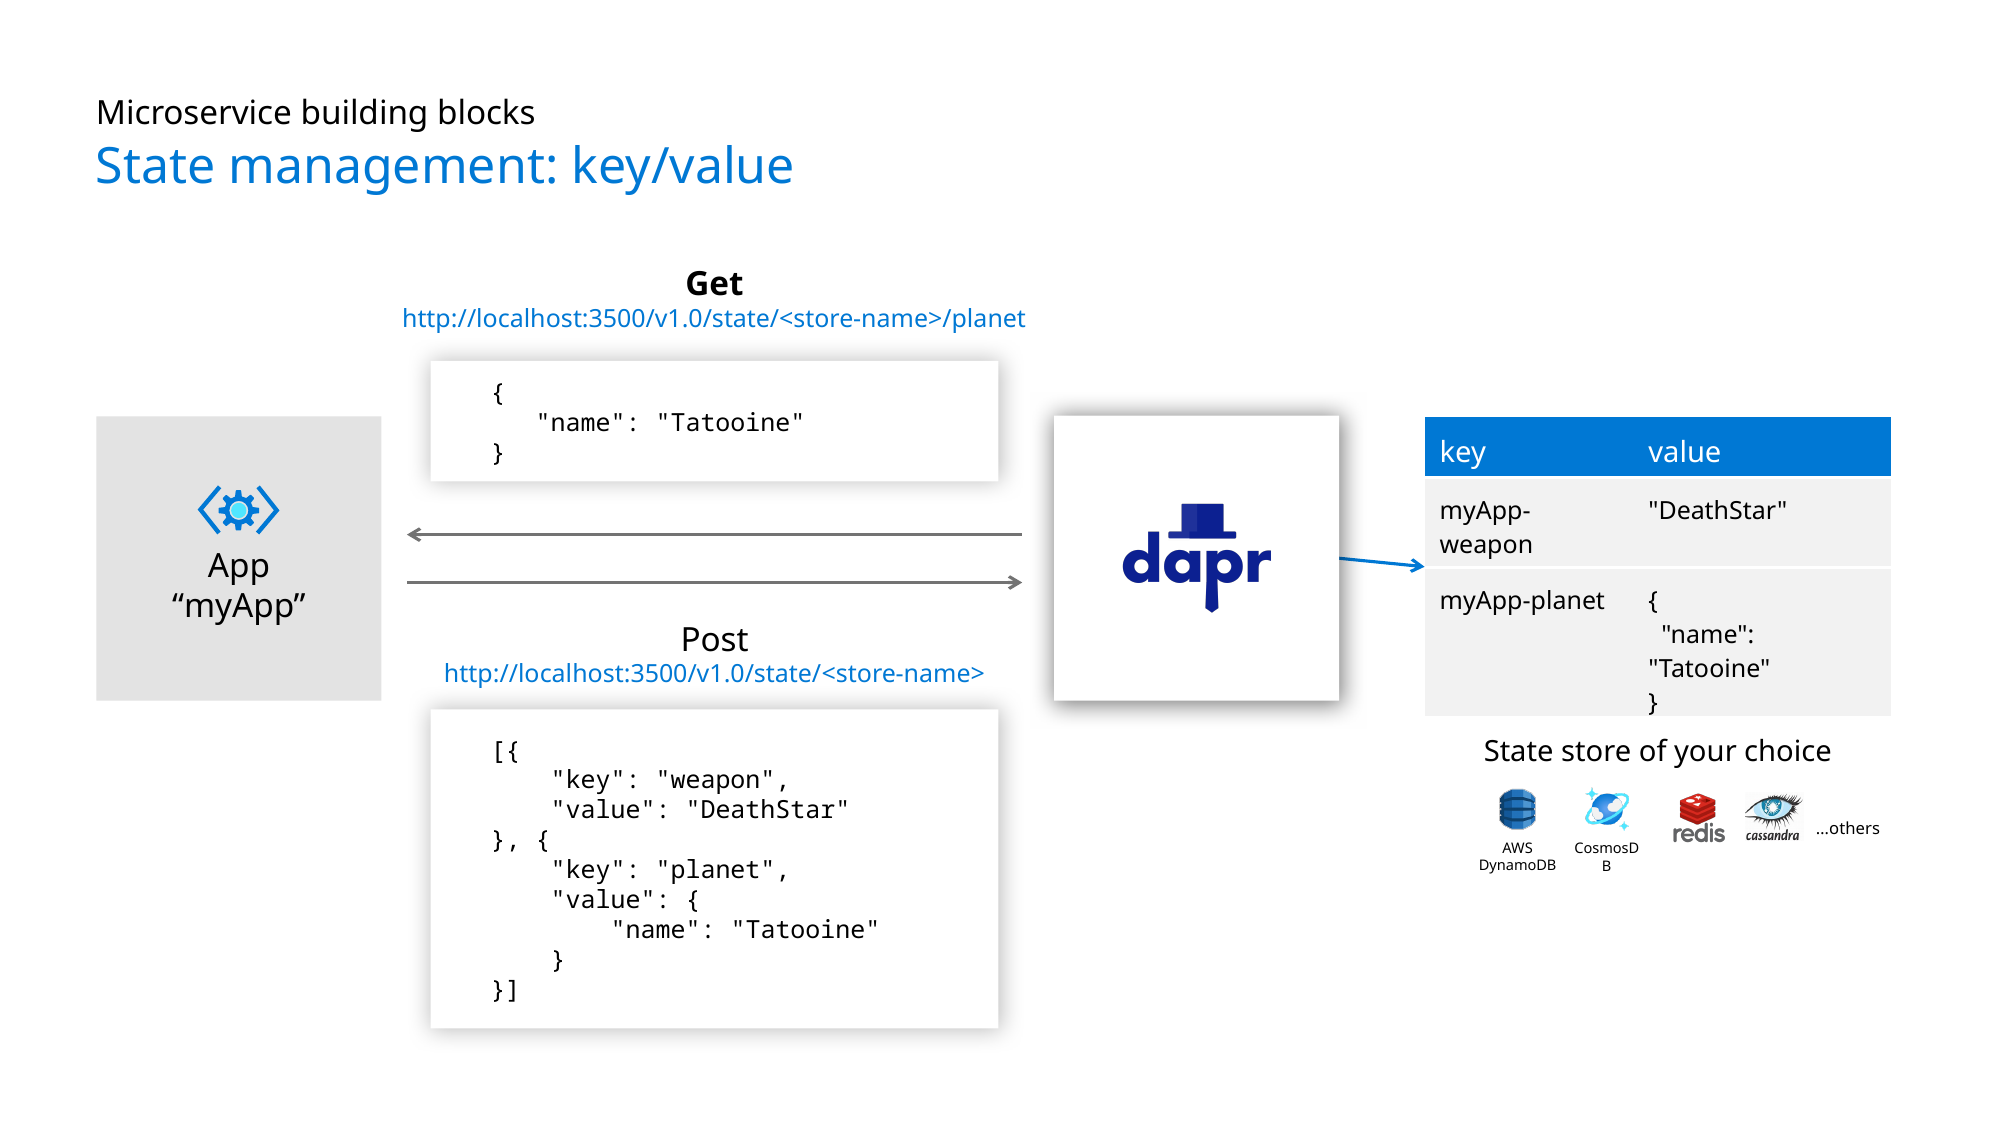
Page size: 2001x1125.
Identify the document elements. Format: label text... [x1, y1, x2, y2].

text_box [359, 254, 1070, 482]
table_cell myApp-weapon [1425, 479, 1633, 566]
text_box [1053, 415, 1340, 701]
text_box Microservice building blocks [95, 96, 870, 133]
text_box State management: key/value [95, 140, 870, 195]
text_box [430, 610, 999, 1029]
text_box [96, 416, 382, 702]
table_cell "DeathStar" [1633, 479, 1891, 566]
table_header value [1633, 417, 1891, 476]
table_cell { "name": "Tatooine" } [1633, 569, 1891, 716]
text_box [1447, 724, 1878, 856]
table_header key [1425, 417, 1633, 476]
table_cell myApp-planet [1425, 569, 1633, 716]
